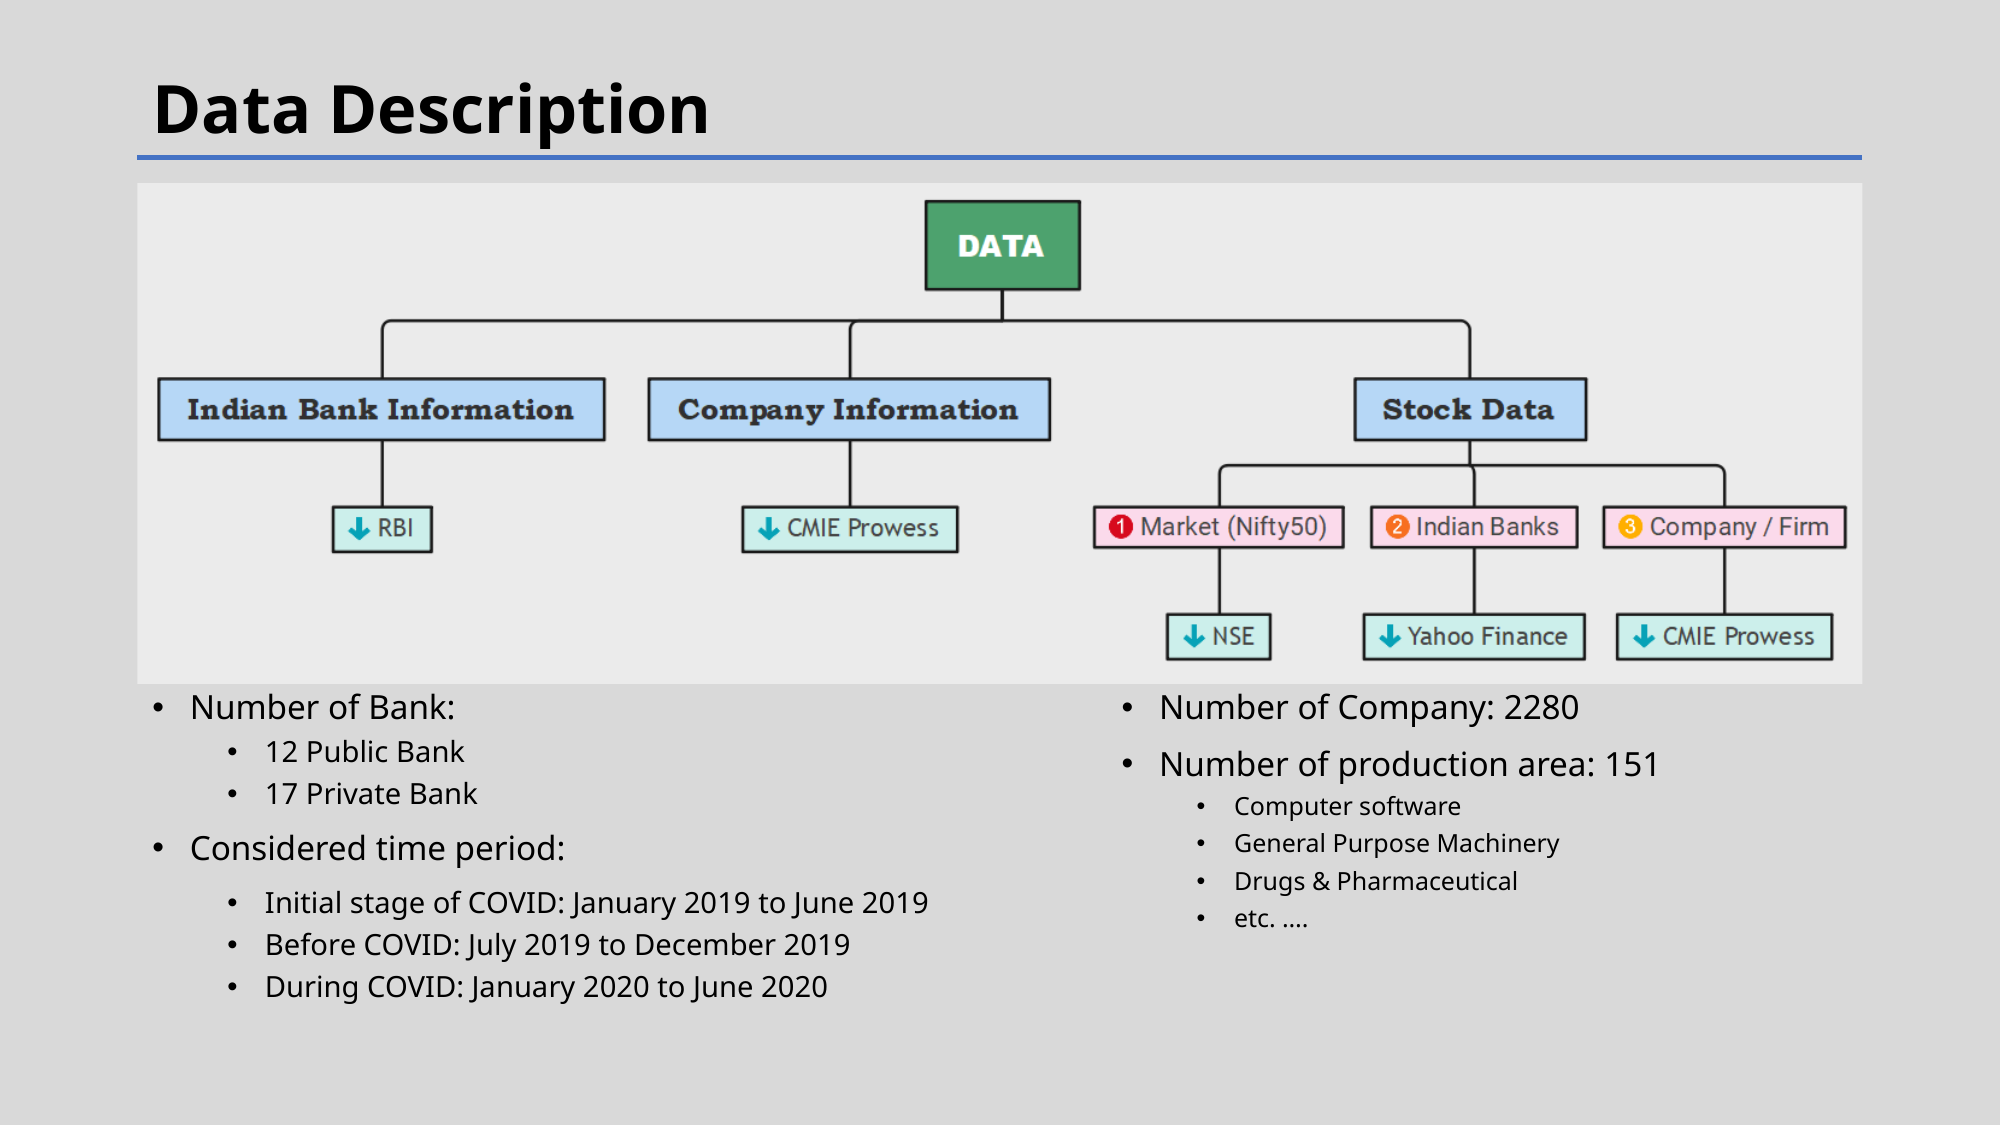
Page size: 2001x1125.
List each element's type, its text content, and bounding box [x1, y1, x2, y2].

text_box Number of Company: 2280 Number of production area: 151 Computer software General Purpose Machinery Drugs & Pharmaceutical etc. …. [1106, 683, 1881, 1058]
list Number of Bank: 12 Public Bank 17 Private Bank Considered time period: Initial stage of COVID: January 2019 to June 2019 Before COVID: July 2019 to December 2019 During COVID: January 2020 to June 2020 [137, 693, 1018, 1058]
title Data Description [137, 67, 1863, 156]
picture [137, 182, 1863, 684]
